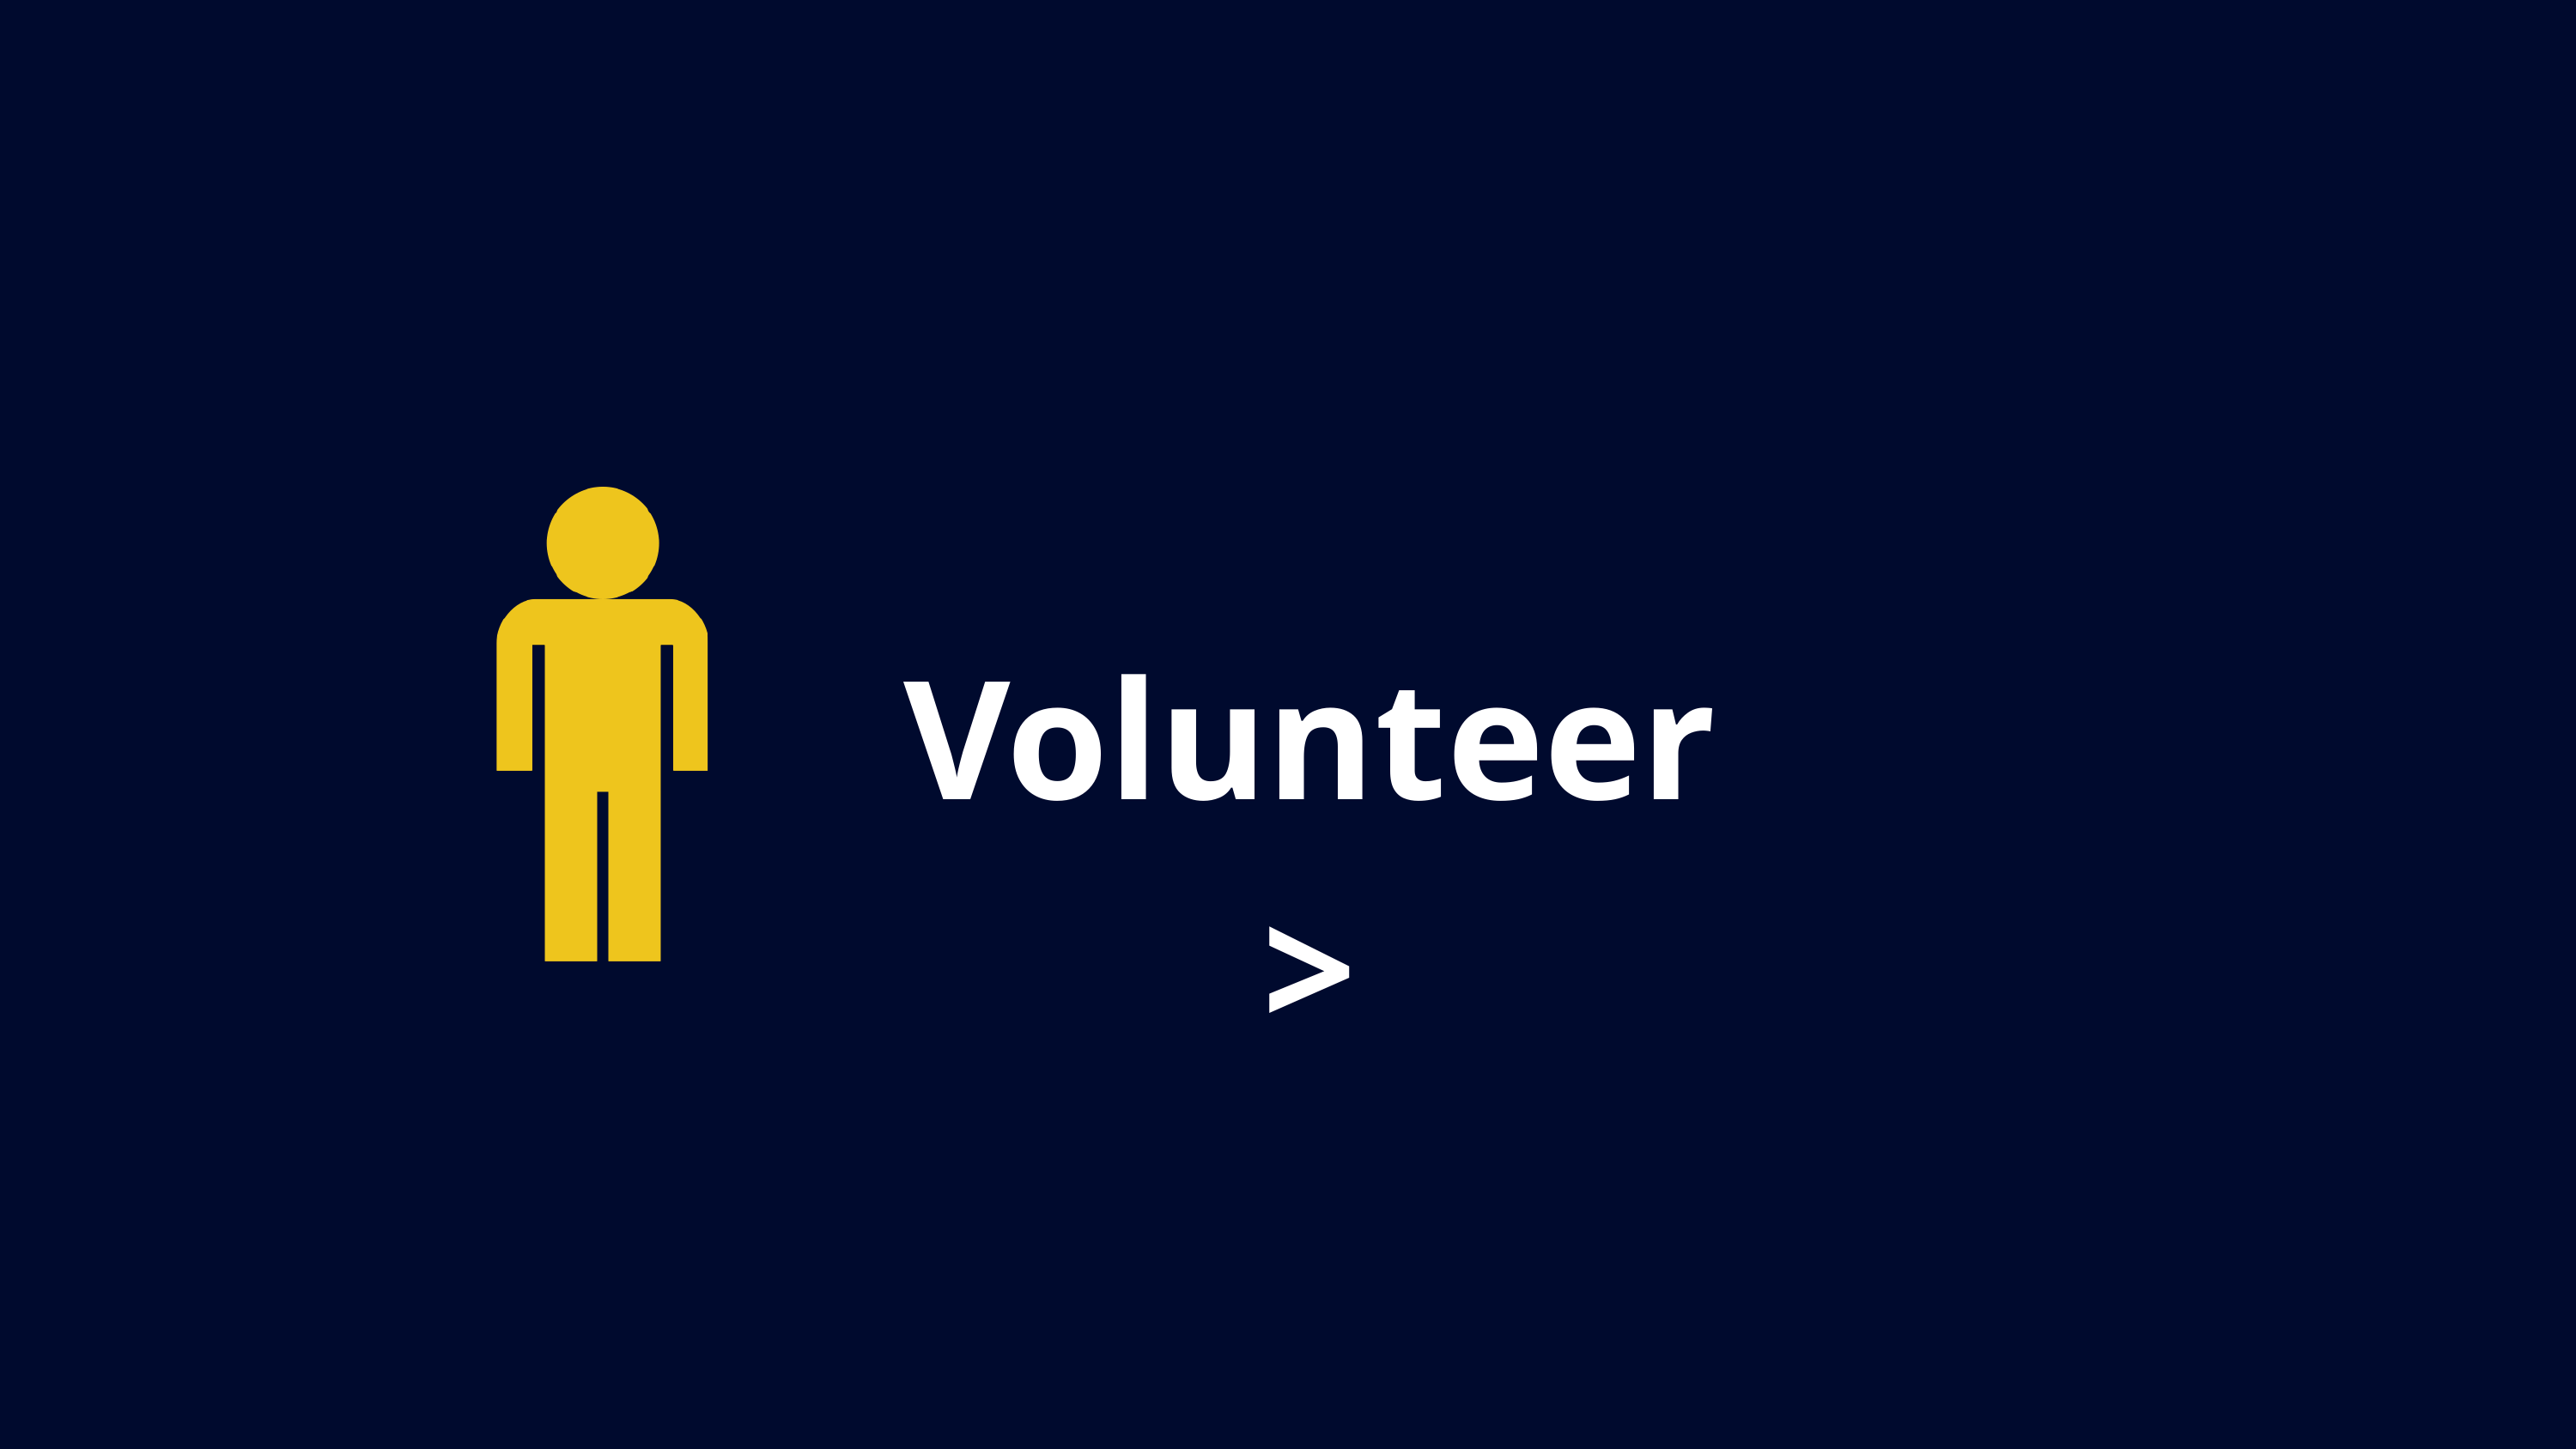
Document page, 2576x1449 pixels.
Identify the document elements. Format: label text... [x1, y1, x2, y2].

text_box Volunteer > [844, 602, 1776, 1063]
text_box [496, 487, 708, 961]
